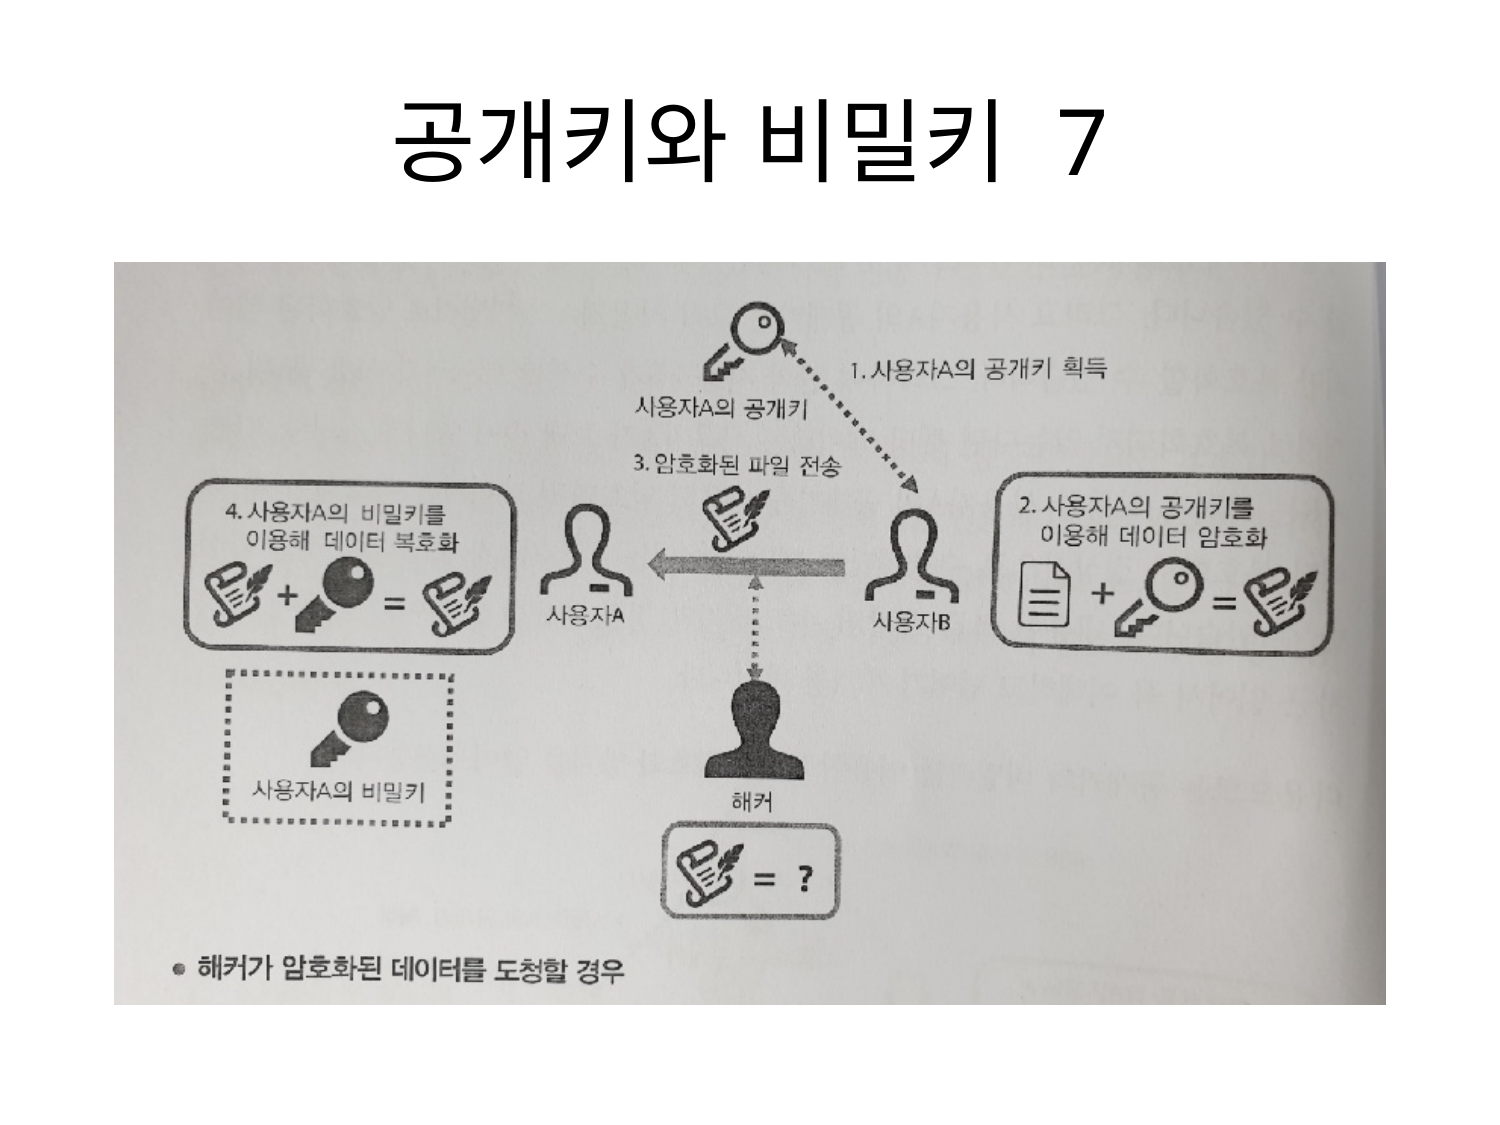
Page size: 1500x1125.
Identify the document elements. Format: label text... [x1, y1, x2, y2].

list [114, 262, 1386, 1006]
title 공개키와 비밀키 7 [75, 45, 1425, 233]
